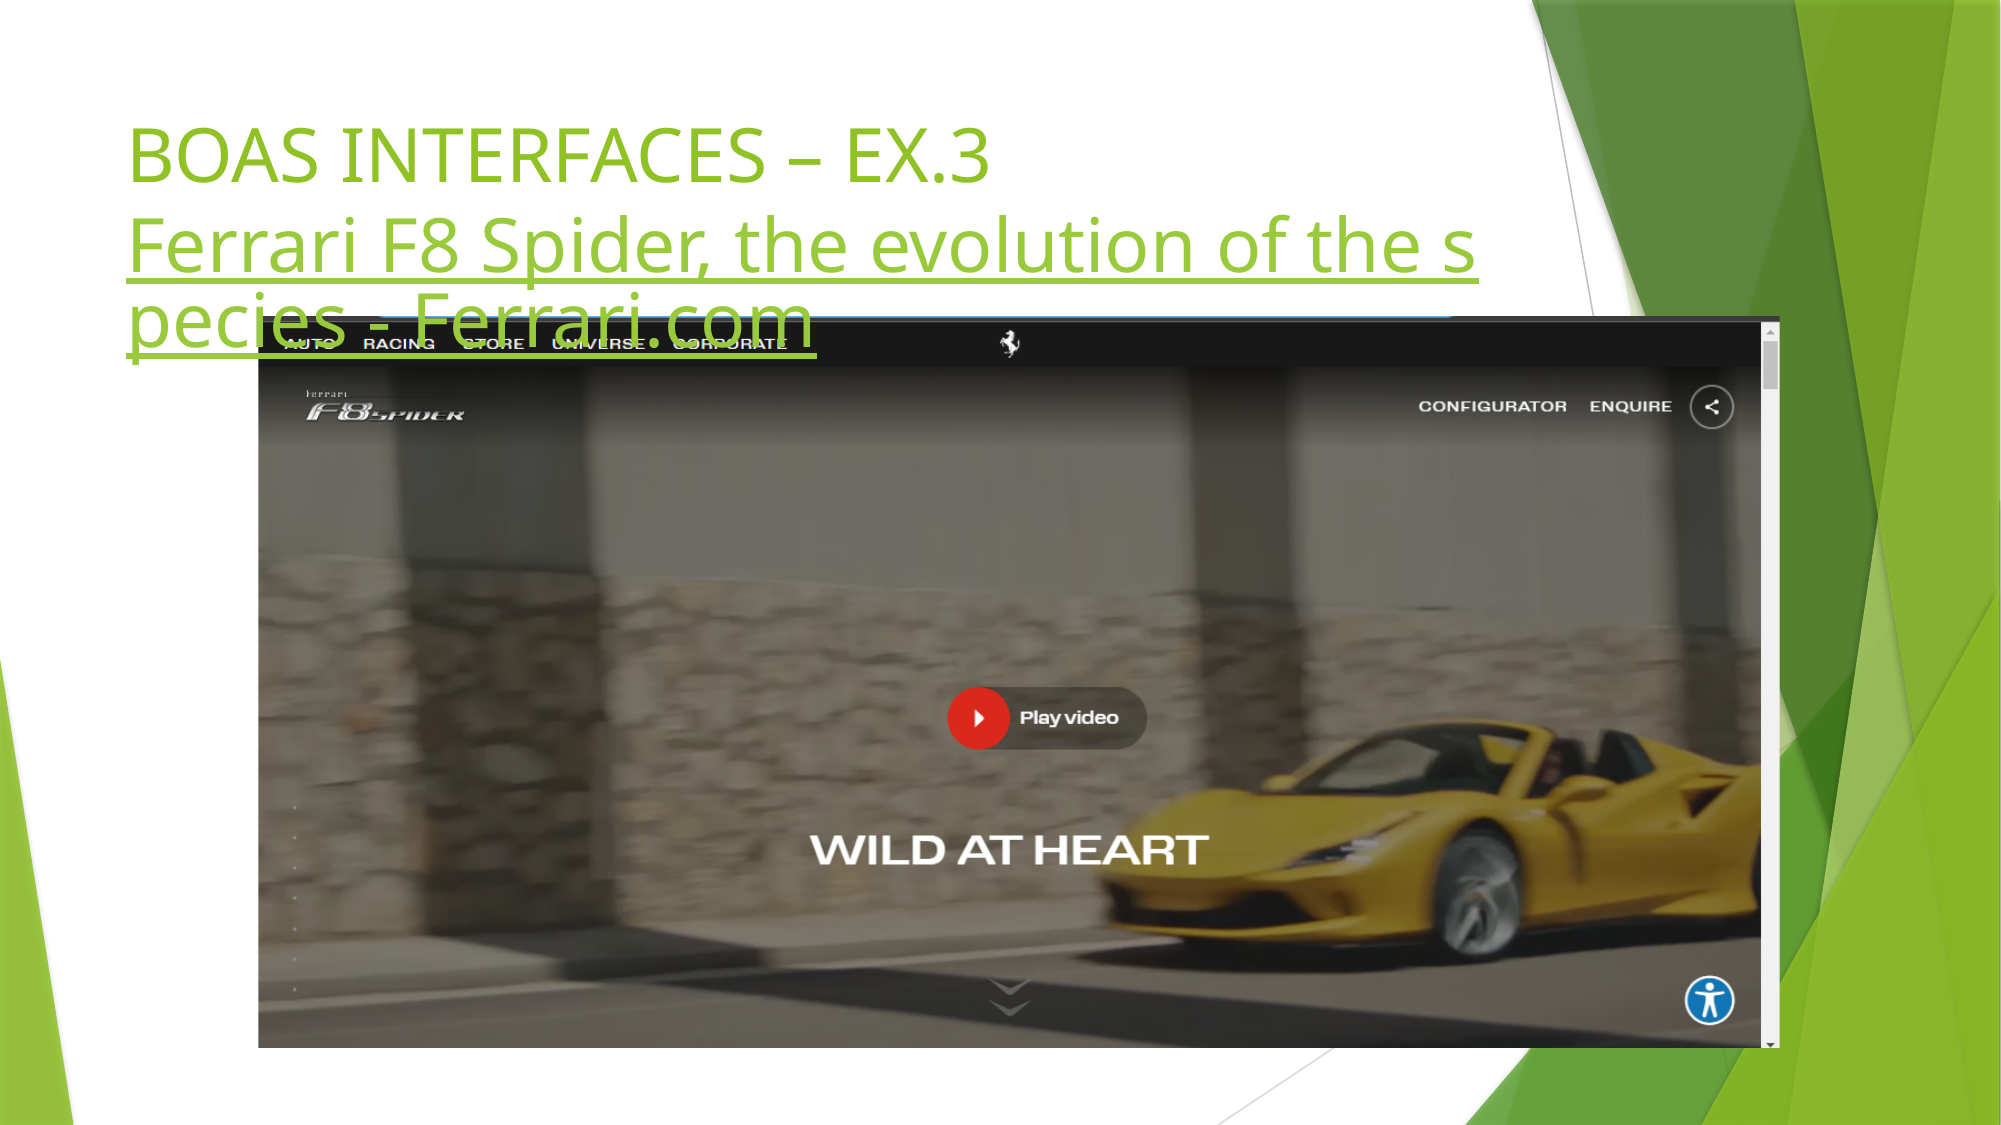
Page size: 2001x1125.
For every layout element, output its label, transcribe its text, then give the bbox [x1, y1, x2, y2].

picture [257, 316, 1781, 1049]
title BOAS INTERFACES – EX.3 Ferrari F8 Spider, the evolution of the species - Ferrari.com [111, 99, 1522, 317]
